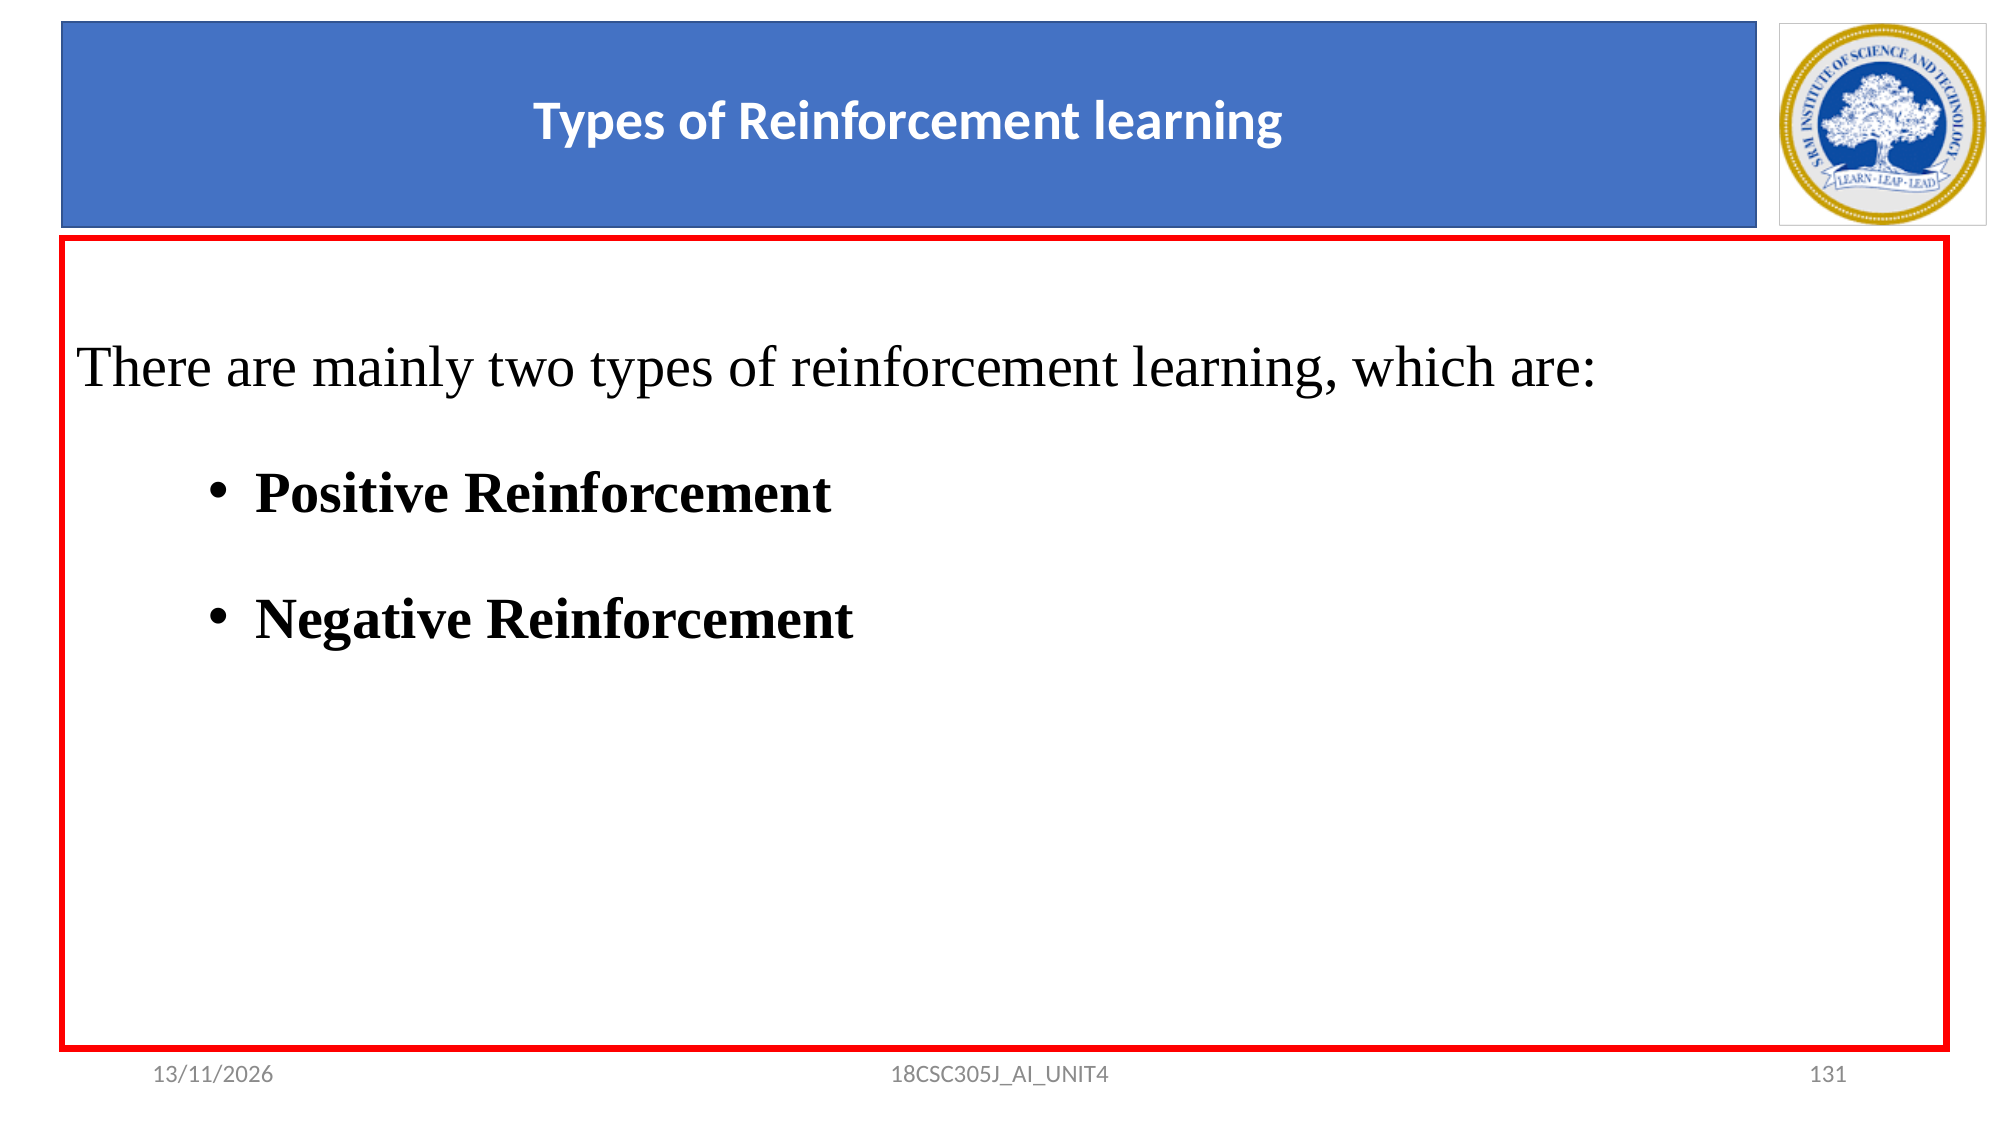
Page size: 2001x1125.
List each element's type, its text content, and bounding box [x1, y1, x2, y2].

list There are mainly two types of reinforcement learning, which are: Positive Reinforcement Negative Reinforcement [61, 237, 1948, 1049]
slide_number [137, 1042, 588, 1103]
picture [1778, 22, 1988, 227]
slide_number 131 [1412, 1042, 1863, 1103]
footer 18CSC305J_AI_UNIT4 [662, 1042, 1338, 1103]
title Types of Reinforcement learning [61, 21, 1757, 228]
